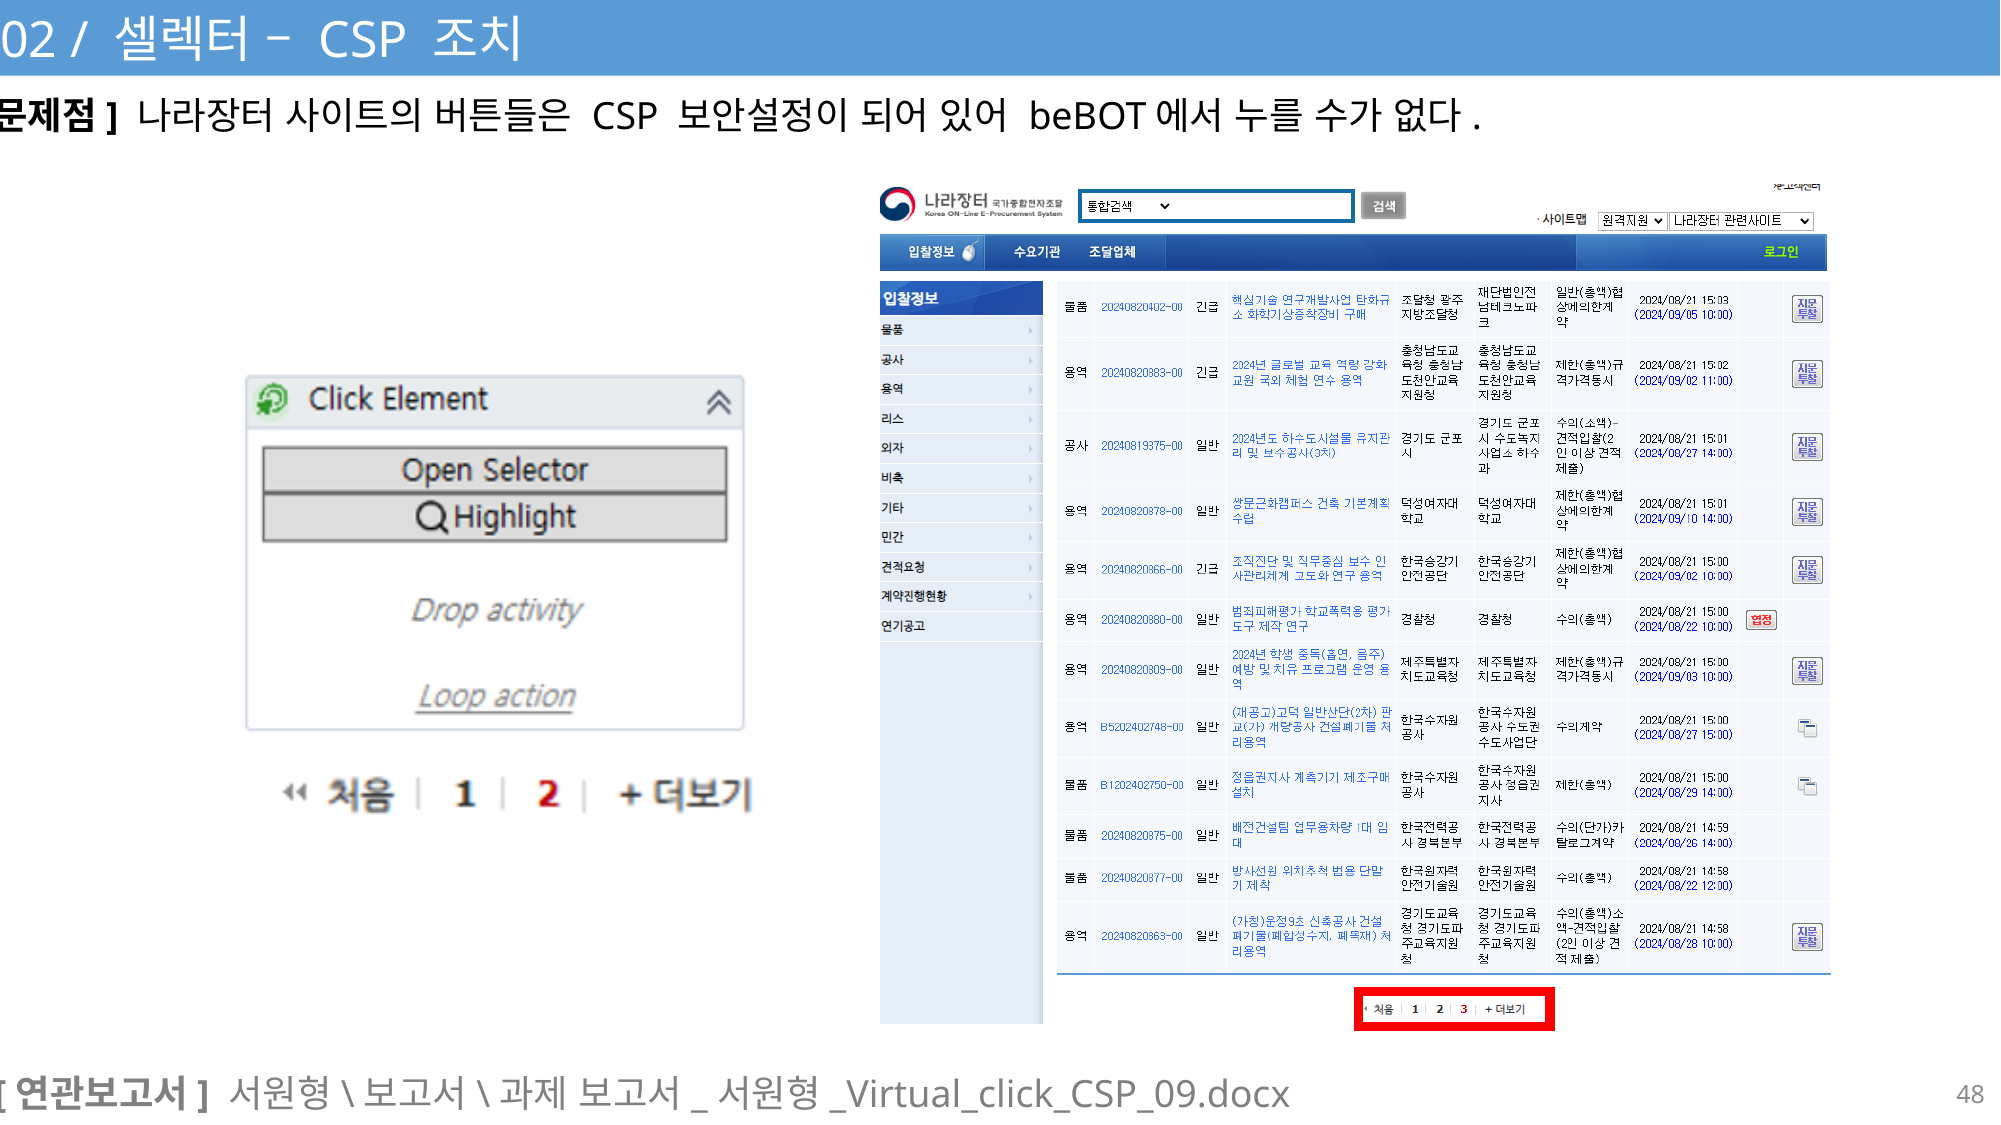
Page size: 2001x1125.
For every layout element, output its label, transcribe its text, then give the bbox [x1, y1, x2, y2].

picture [880, 184, 1838, 1024]
text_box 02 / 셀렉터 – CSP 조치 [0, 0, 540, 75]
text_box [1358, 1024, 1551, 1028]
picture [221, 354, 806, 838]
text_box [문제점] 나라장터 사이트의 버튼들은 CSP 보안설정이 되어 있어 beBOT에서 누를 수가 없다. [0, 84, 1497, 145]
text_box [0, 0, 2000, 77]
slide_number 48 [1550, 1065, 2000, 1125]
text_box [연관보고서] 서원형\보고서\과제 보고서_서원형_Virtual_click_CSP_09.docx [0, 1062, 1306, 1123]
